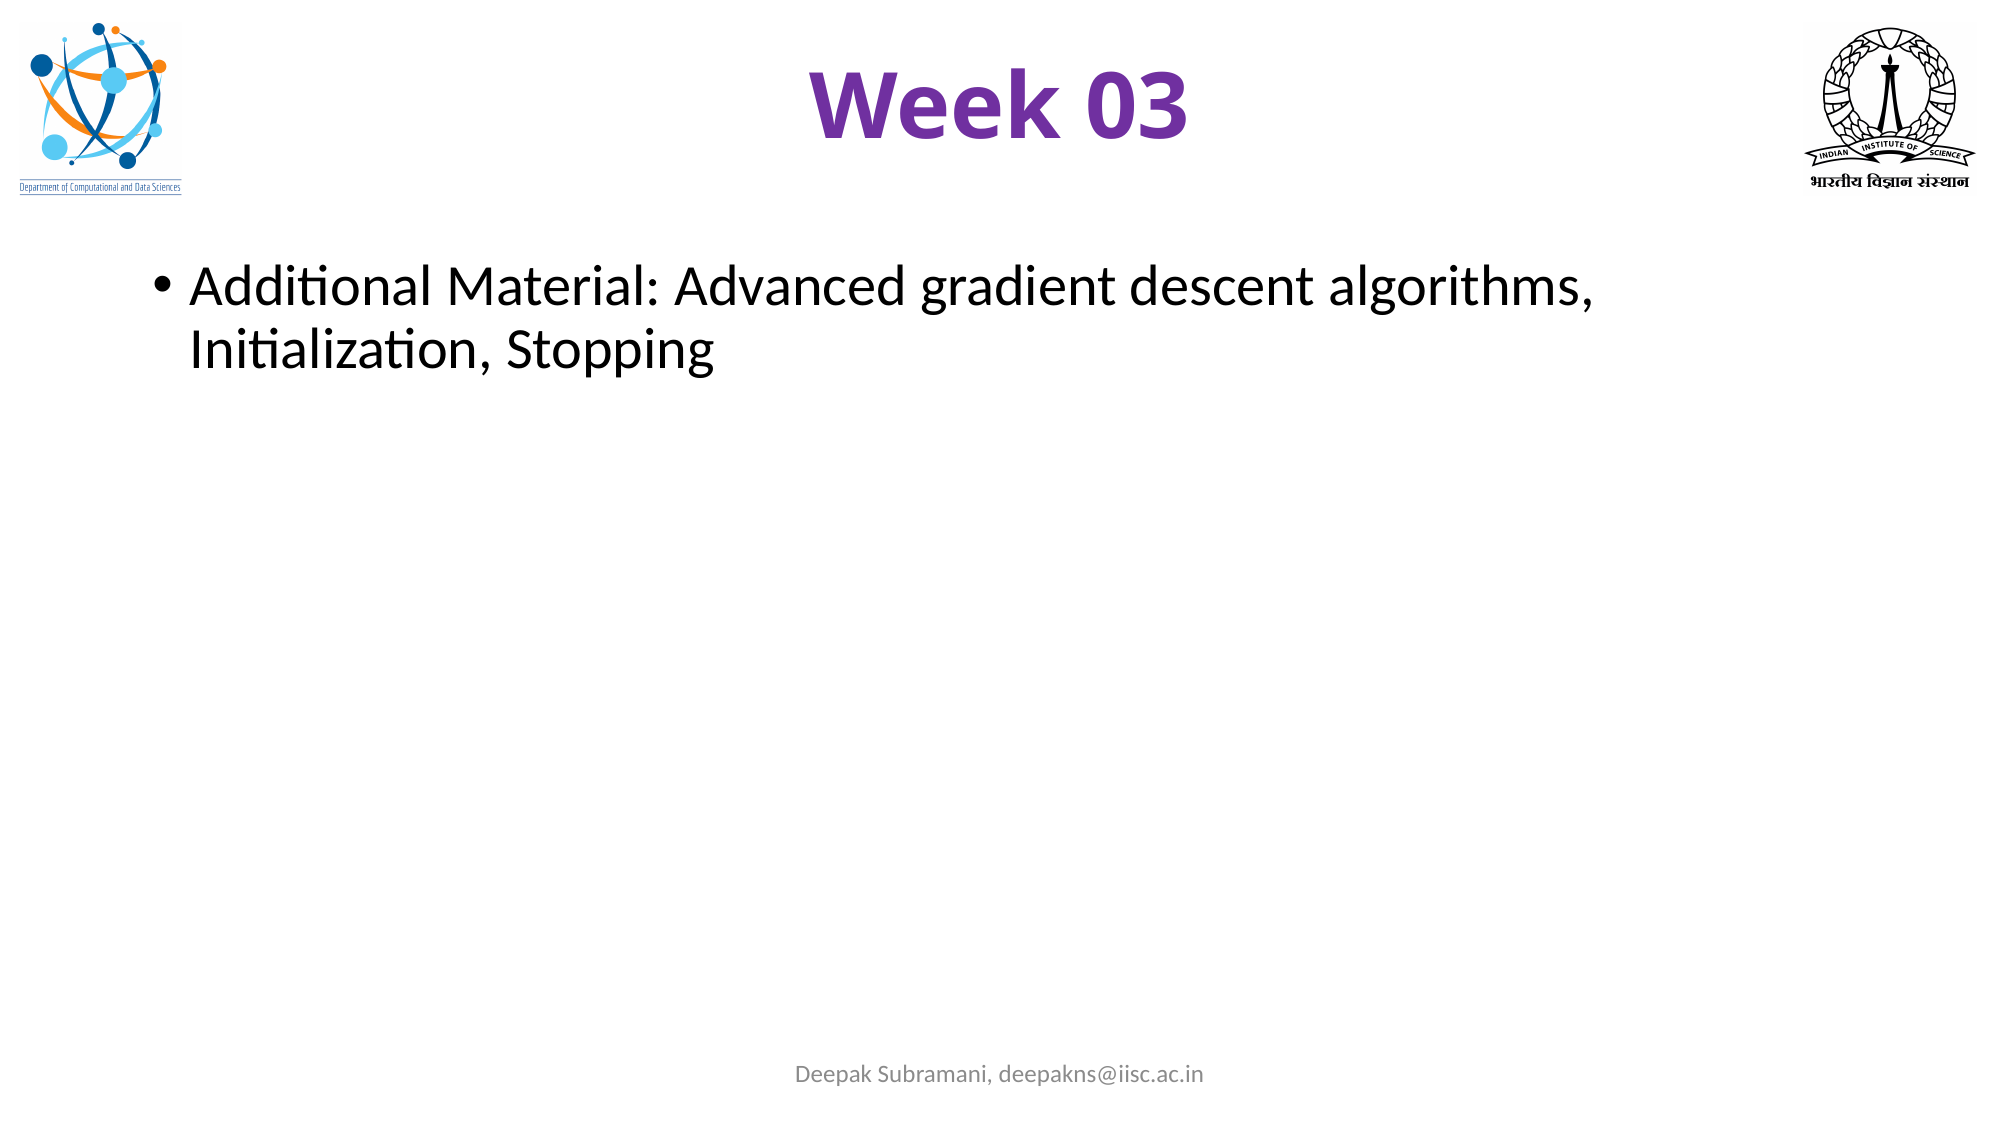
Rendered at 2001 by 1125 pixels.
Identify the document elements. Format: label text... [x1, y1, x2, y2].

picture [19, 22, 137, 196]
picture [1863, 22, 1977, 196]
list Additional Material: Advanced gradient descent algorithms, Initialization, Stopping [137, 247, 1863, 1014]
title Week 03 [137, 22, 1863, 196]
footer Deepak Subramani, deepakns@iisc.ac.in [662, 1042, 1338, 1103]
